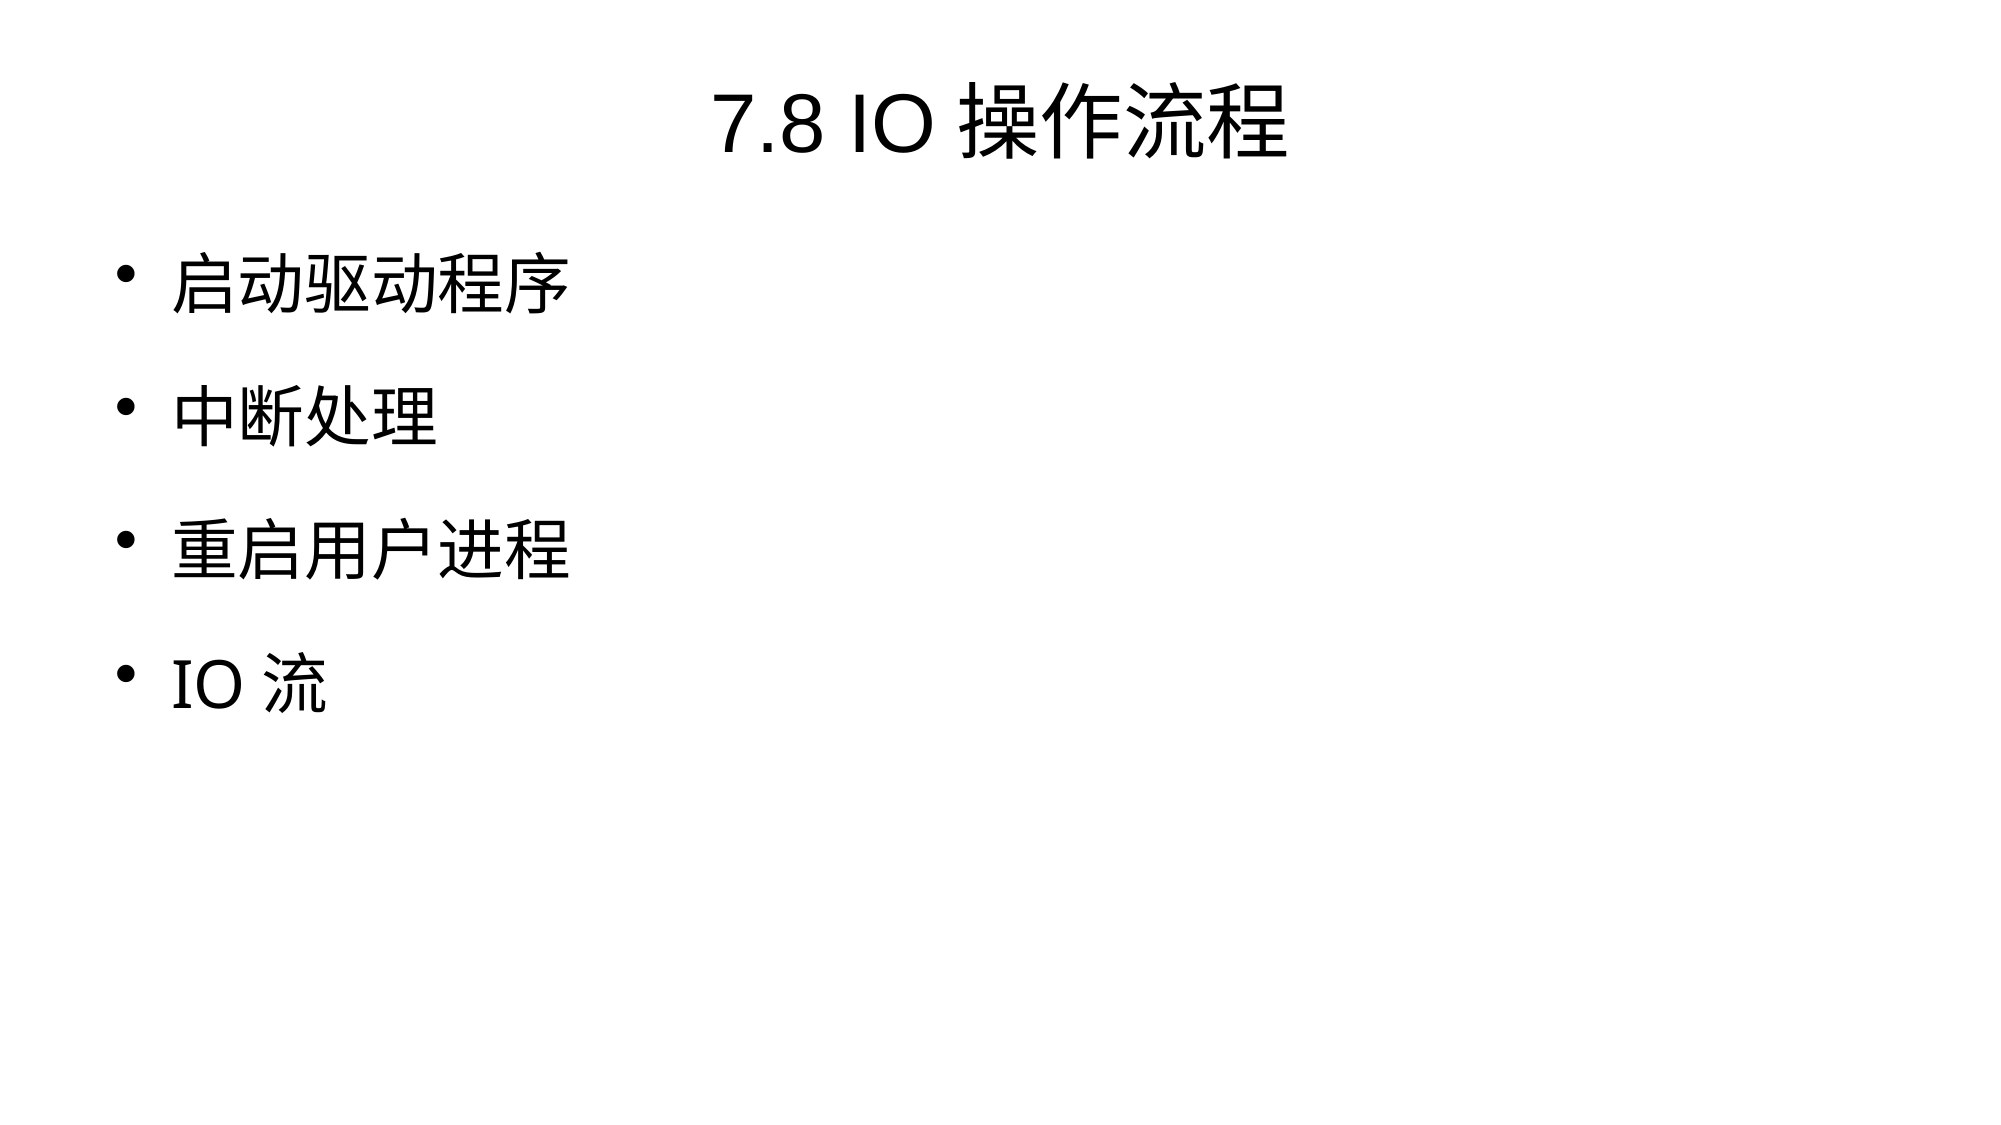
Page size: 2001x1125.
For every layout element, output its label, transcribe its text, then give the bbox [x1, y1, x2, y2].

title 7.8 IO操作流程 [99, 44, 1901, 193]
list 启动驱动程序 中断处理 重启用户进程 IO流 [99, 193, 1901, 1006]
